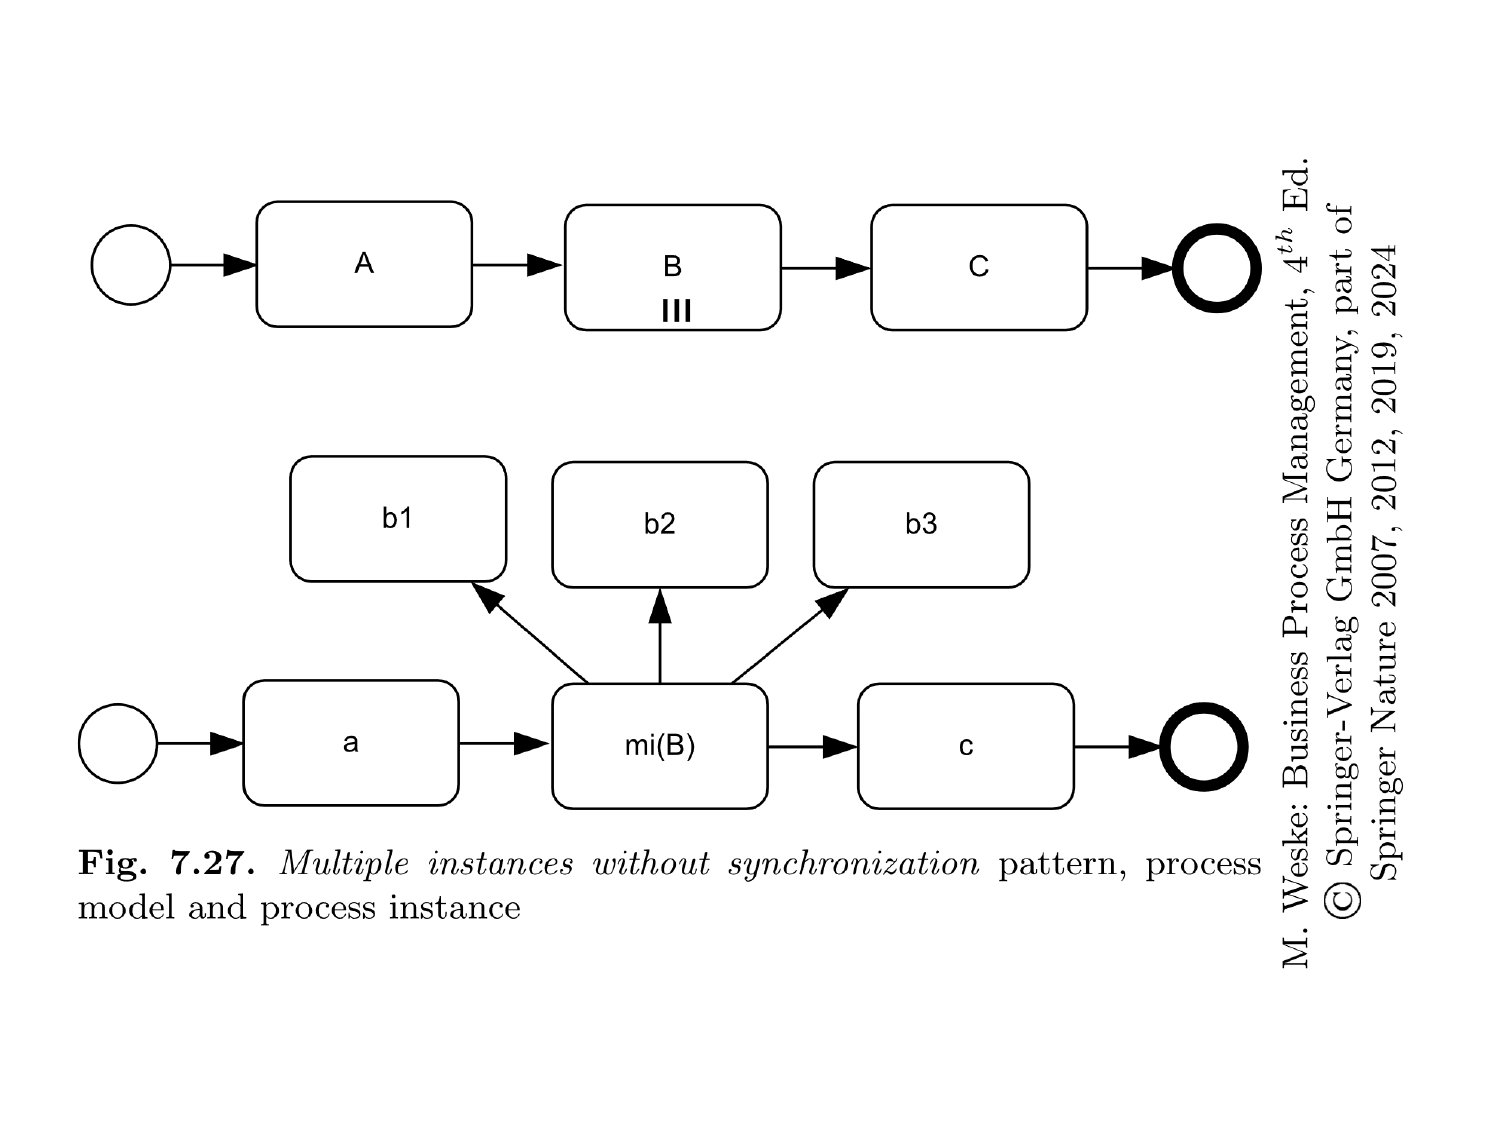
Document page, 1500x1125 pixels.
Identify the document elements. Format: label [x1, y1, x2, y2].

picture [74, 104, 1425, 1021]
